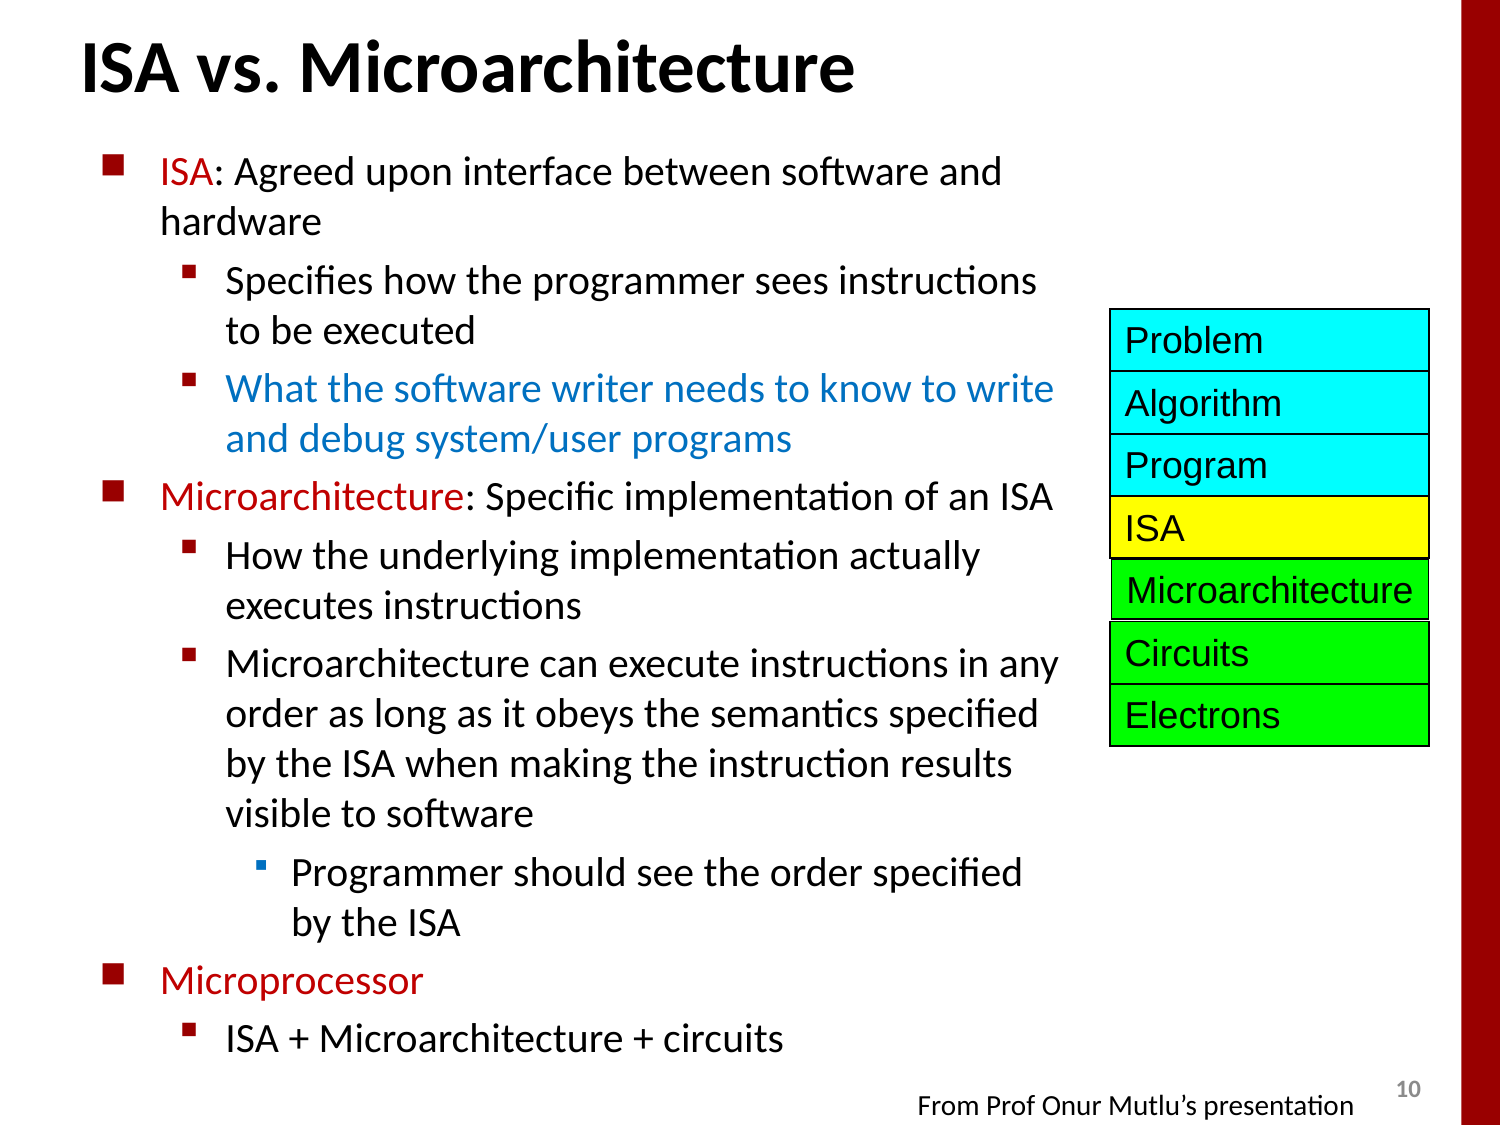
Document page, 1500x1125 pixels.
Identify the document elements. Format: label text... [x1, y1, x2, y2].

text_box From Prof Onur Mutlu’s presentation [917, 1086, 1355, 1122]
title ISA vs. Microarchitecture [64, 0, 1311, 126]
text_box Microarchitecture [1111, 559, 1429, 619]
text_box ISA [1109, 496, 1430, 559]
text_box Electrons [1109, 684, 1430, 746]
list ISA: Agreed upon interface between software and hardware Specifies how the programmer sees instructions to be executed What the software writer needs to know to write and debug system/user programs Microarchitecture: Specific implementation of an ISA How the underlying implementation actually executes instructions Microarchitecture can execute instructions in any order as long as it obeys the semantics specified by the ISA when making the instruction results visible to software Programmer should see the order specified by the ISA Microprocessor ISA + Microarchitecture + circuits [88, 77, 1081, 1009]
text_box Program [1109, 434, 1430, 496]
text_box Circuits [1109, 621, 1430, 684]
text_box Problem [1109, 309, 1430, 371]
text_box Algorithm [1109, 371, 1430, 434]
